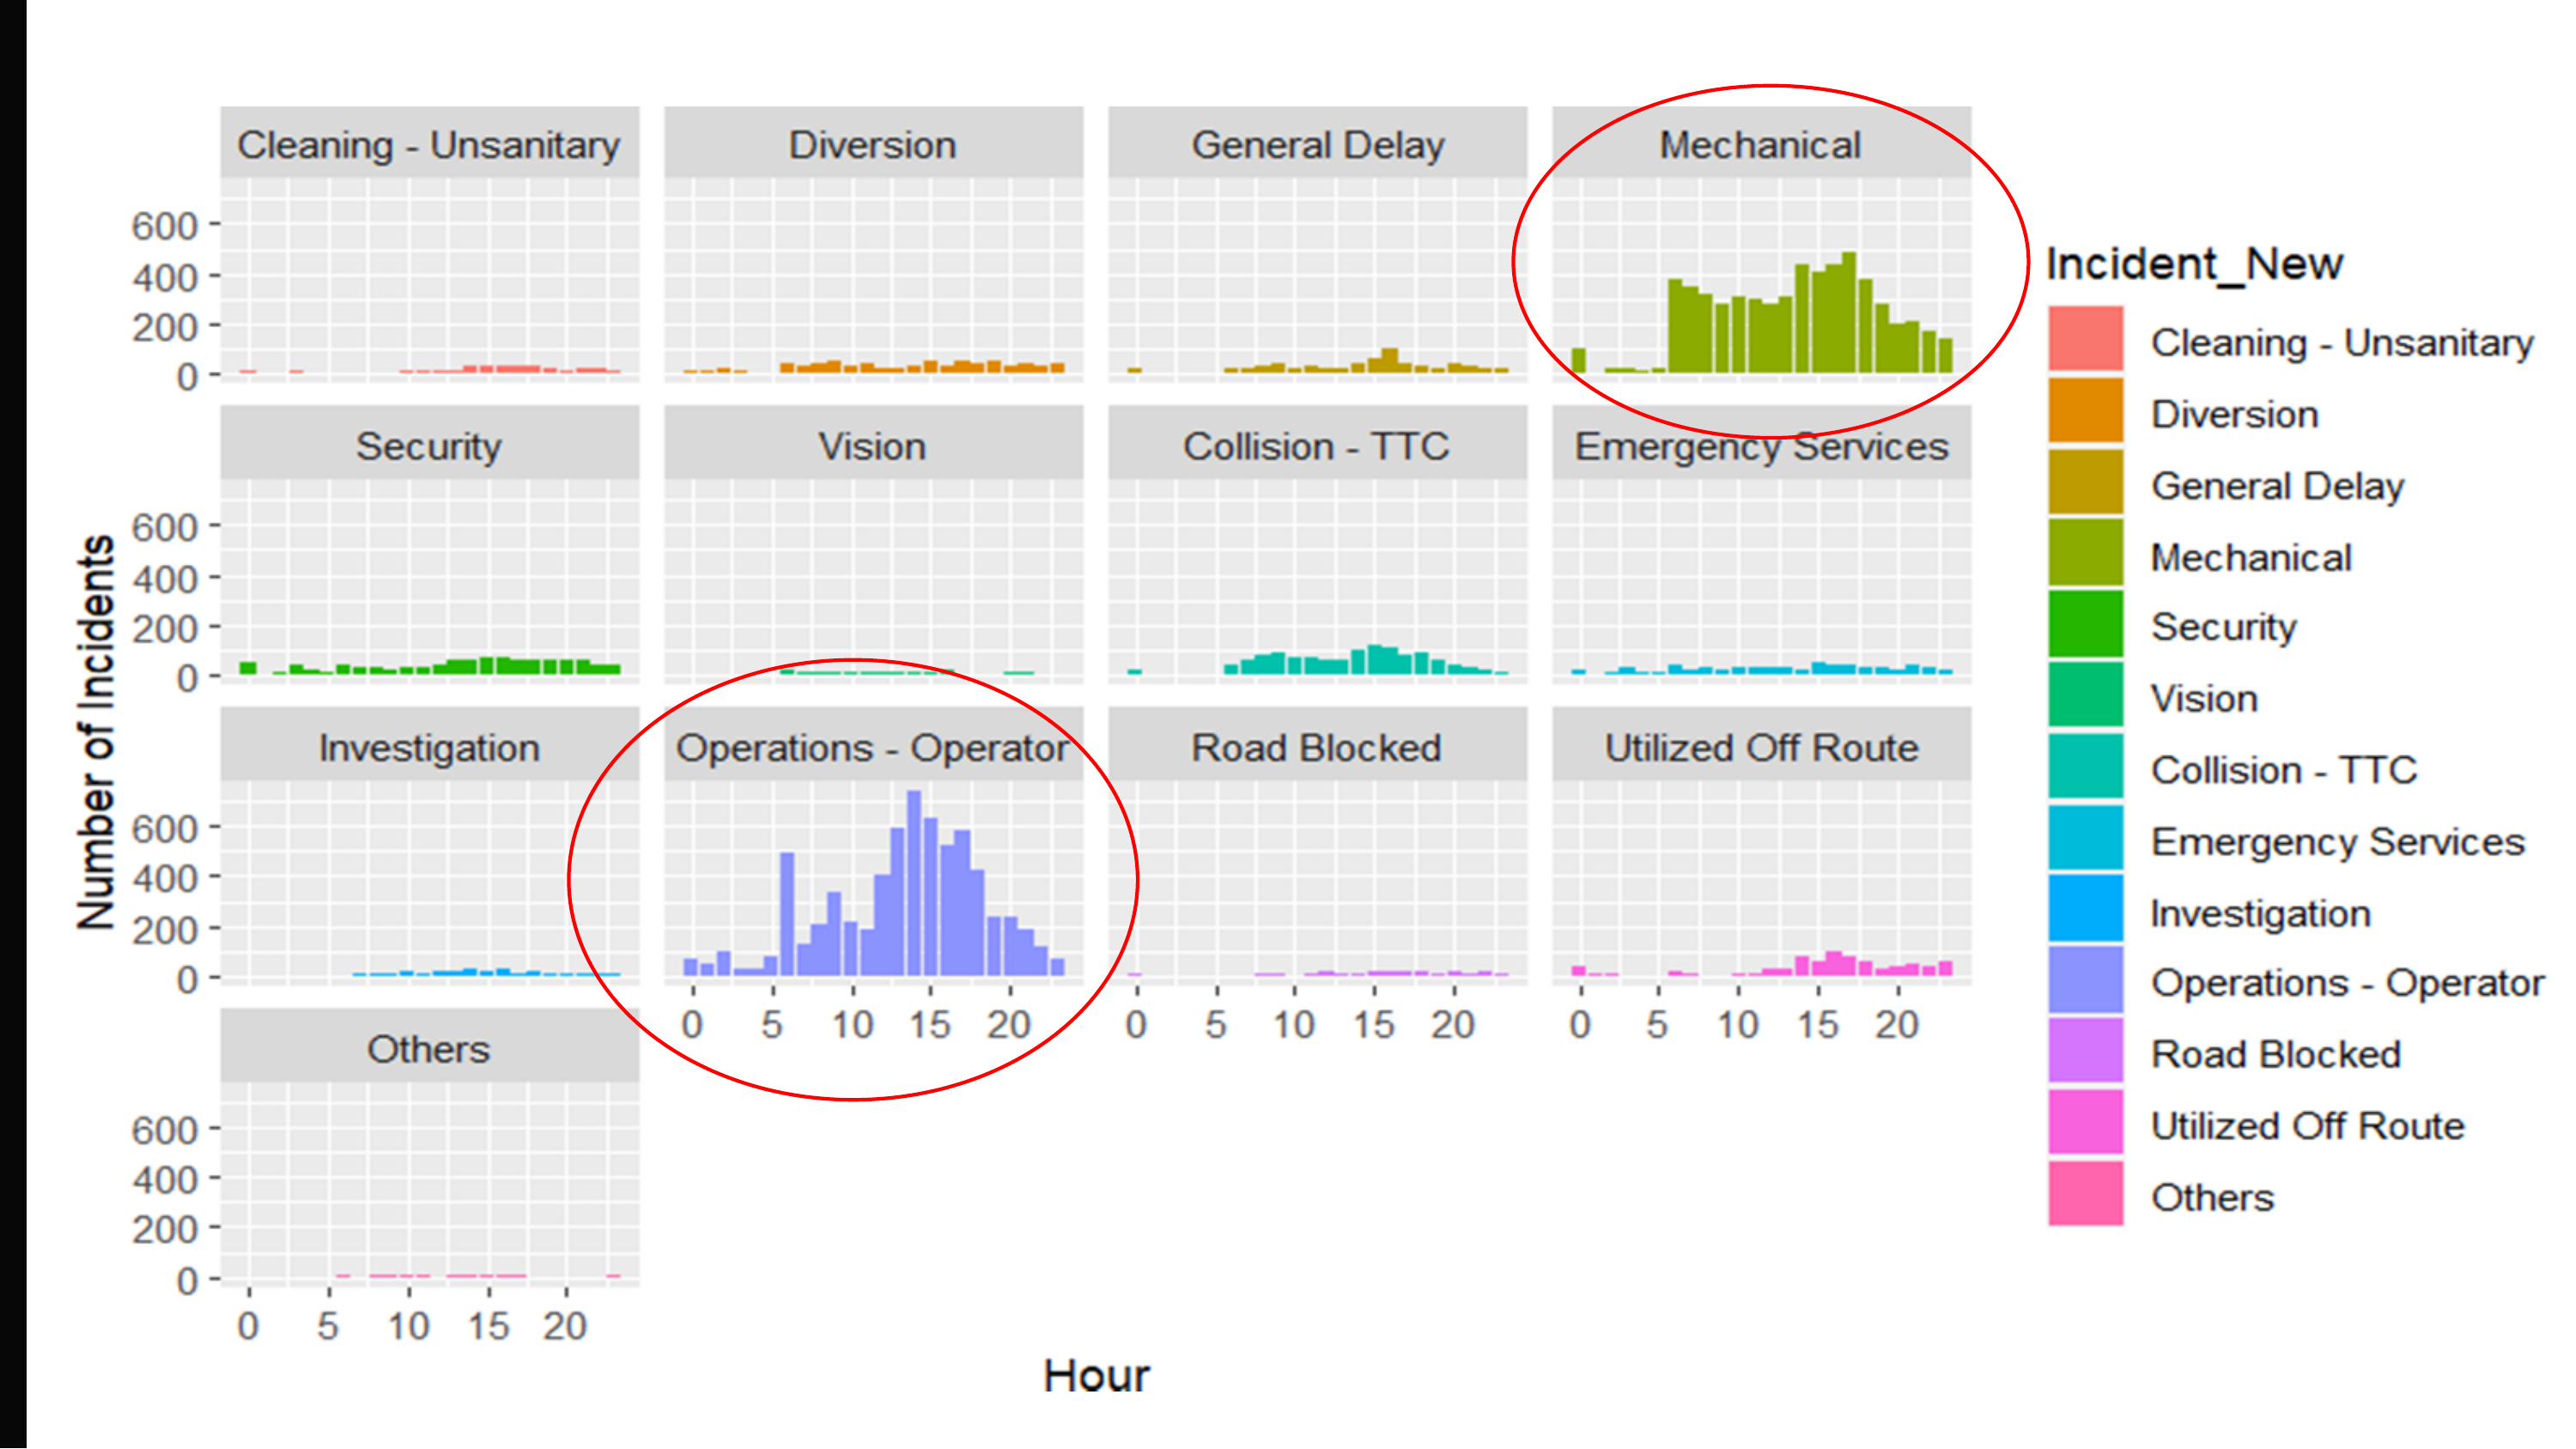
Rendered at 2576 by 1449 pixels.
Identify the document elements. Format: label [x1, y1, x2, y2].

picture [75, 106, 2549, 1391]
text_box [0, 0, 27, 1449]
text_box [1649, 83, 1893, 105]
